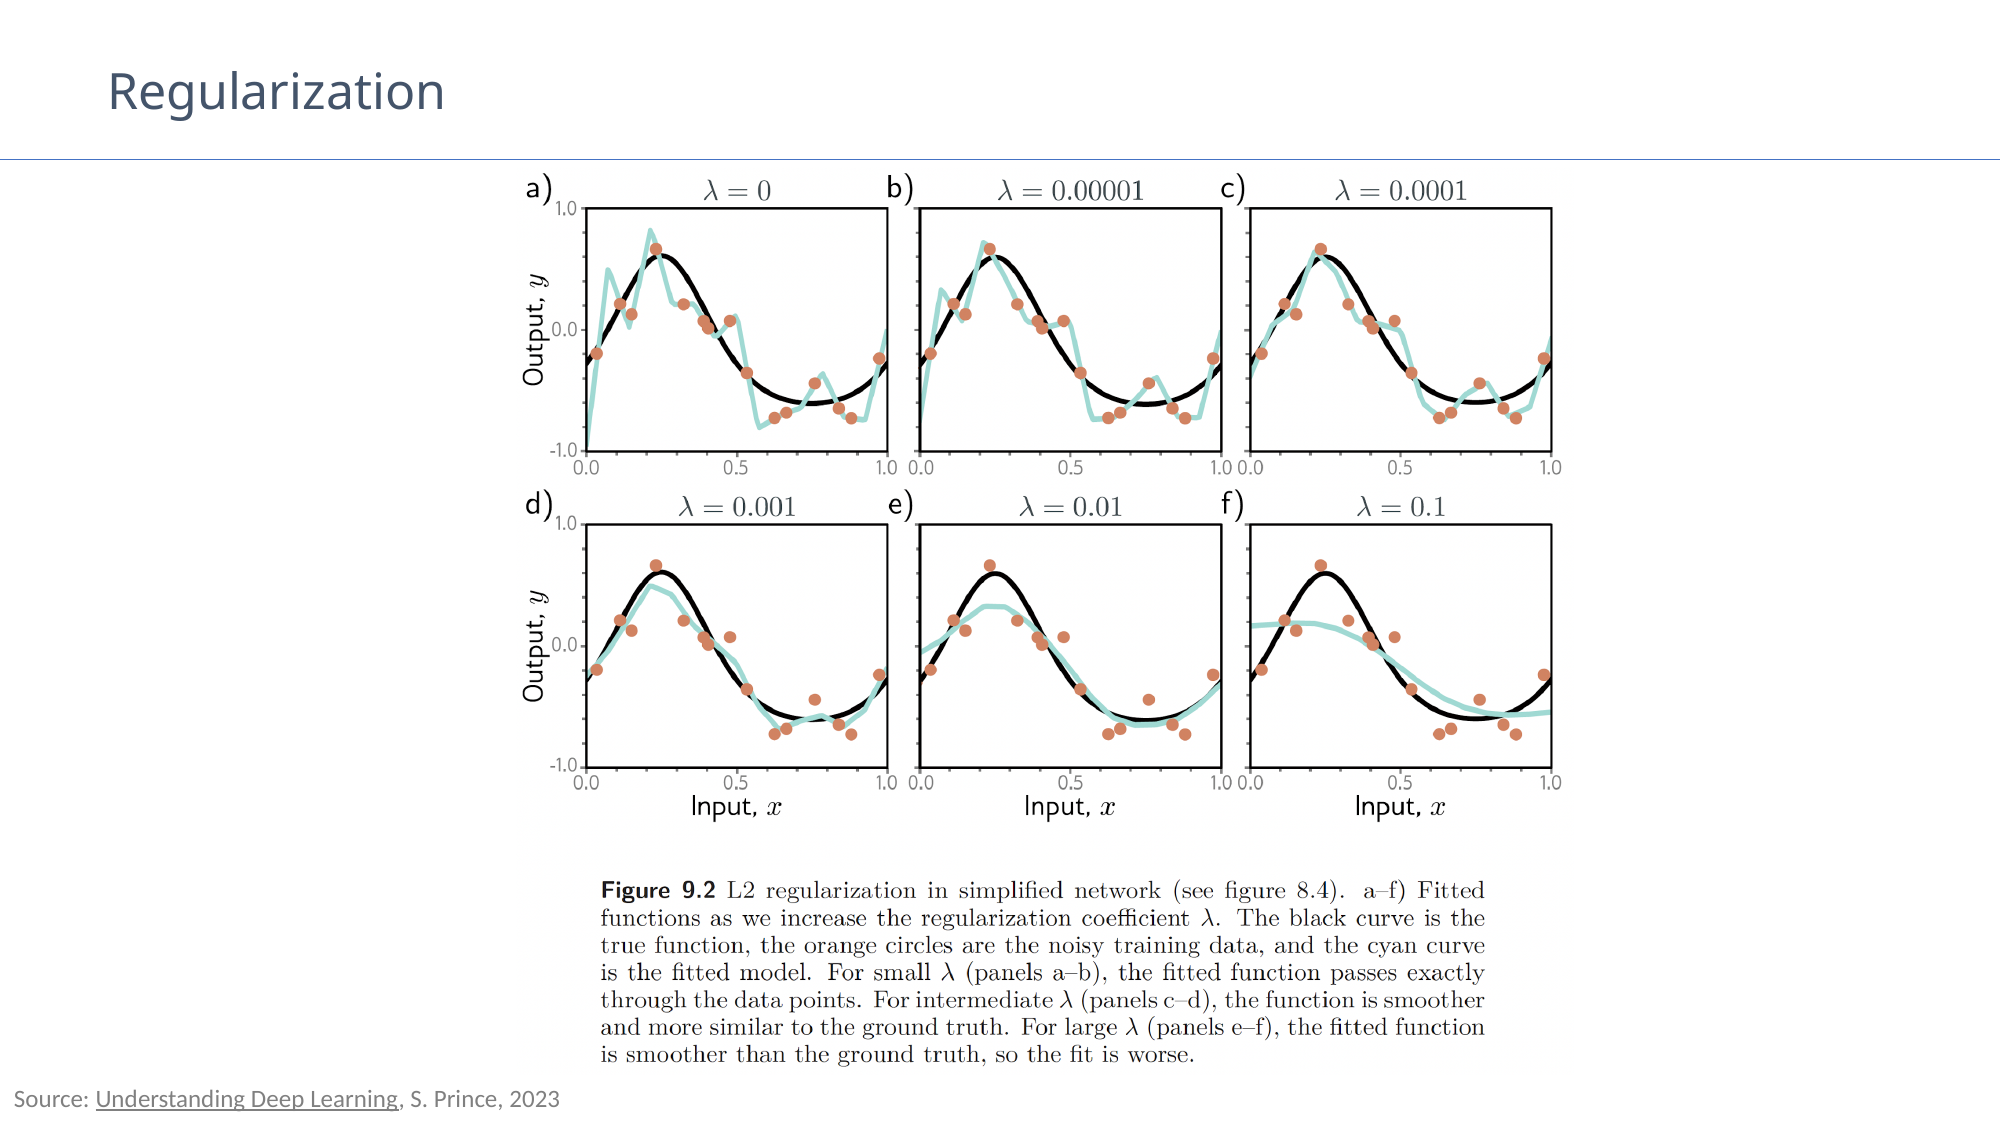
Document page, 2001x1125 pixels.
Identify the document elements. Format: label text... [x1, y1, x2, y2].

text_box Source: Understanding Deep Learning, S. Prince, 2023 [0, 1074, 576, 1120]
text_box Regularization [92, 52, 462, 127]
picture [516, 167, 1574, 1075]
